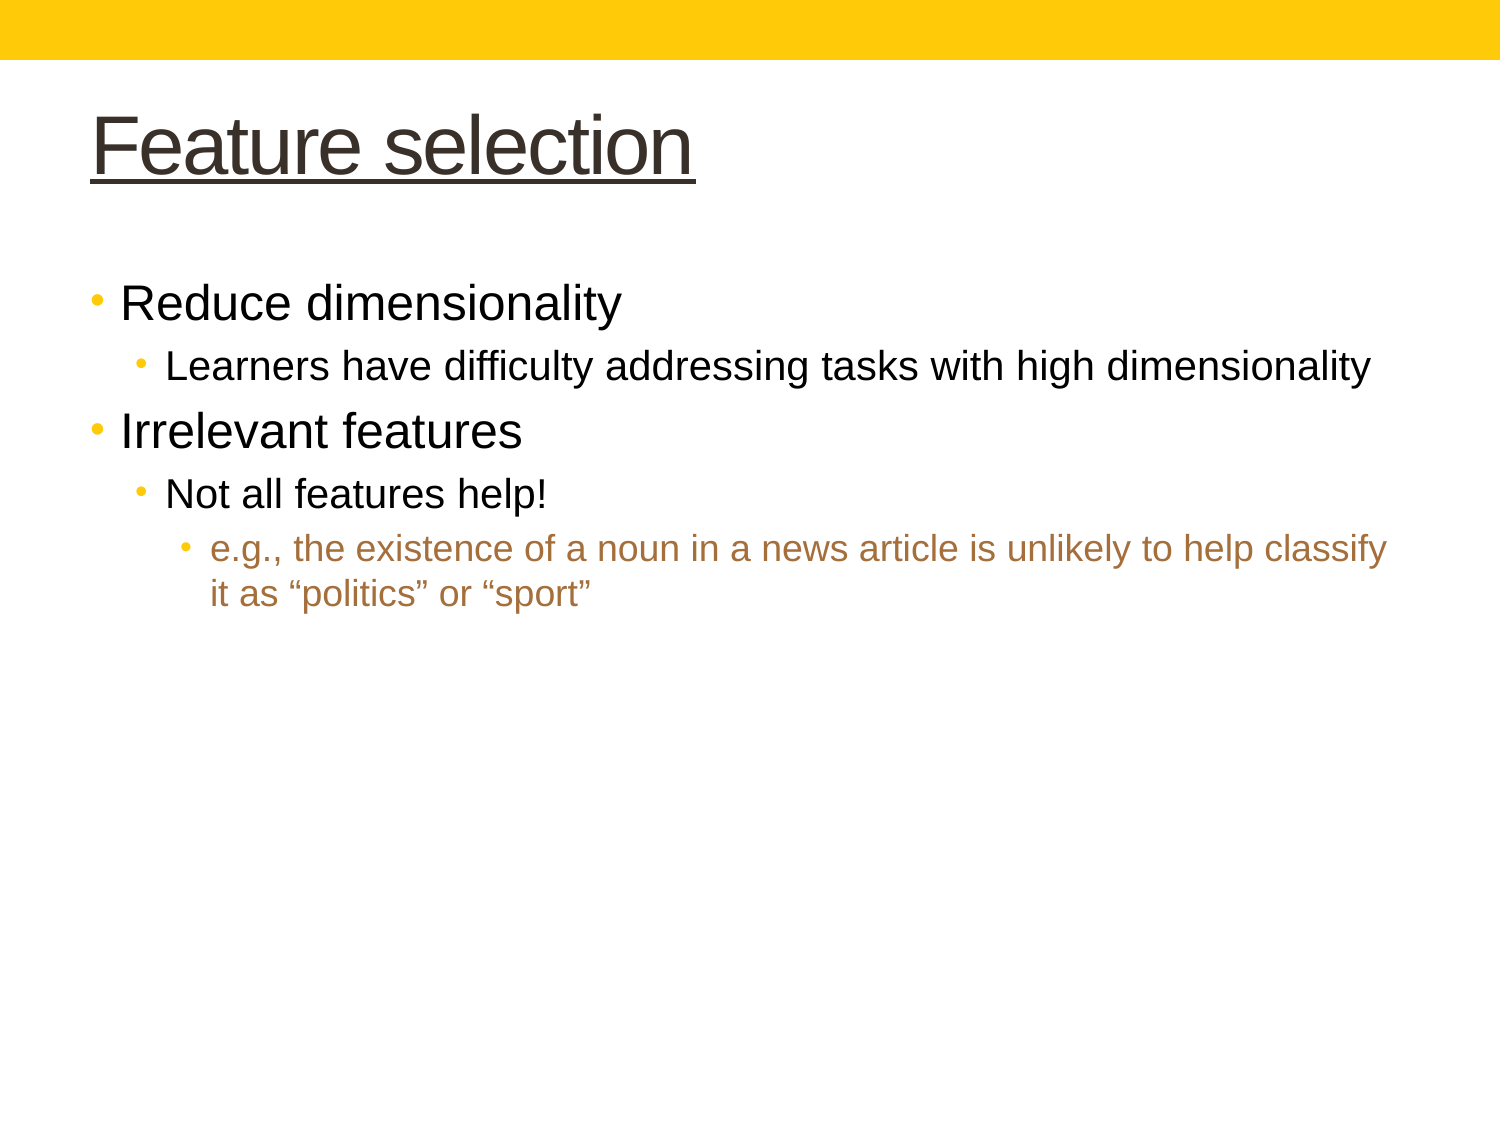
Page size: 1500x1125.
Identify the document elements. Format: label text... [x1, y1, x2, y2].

title Feature selection [75, 75, 1313, 208]
list Reduce dimensionality Learners have difficulty addressing tasks with high dimensionality Irrelevant features Not all features help! e.g., the existence of a noun in a news article is unlikely to help classify it as “politics” or “sport” [75, 262, 1425, 1063]
